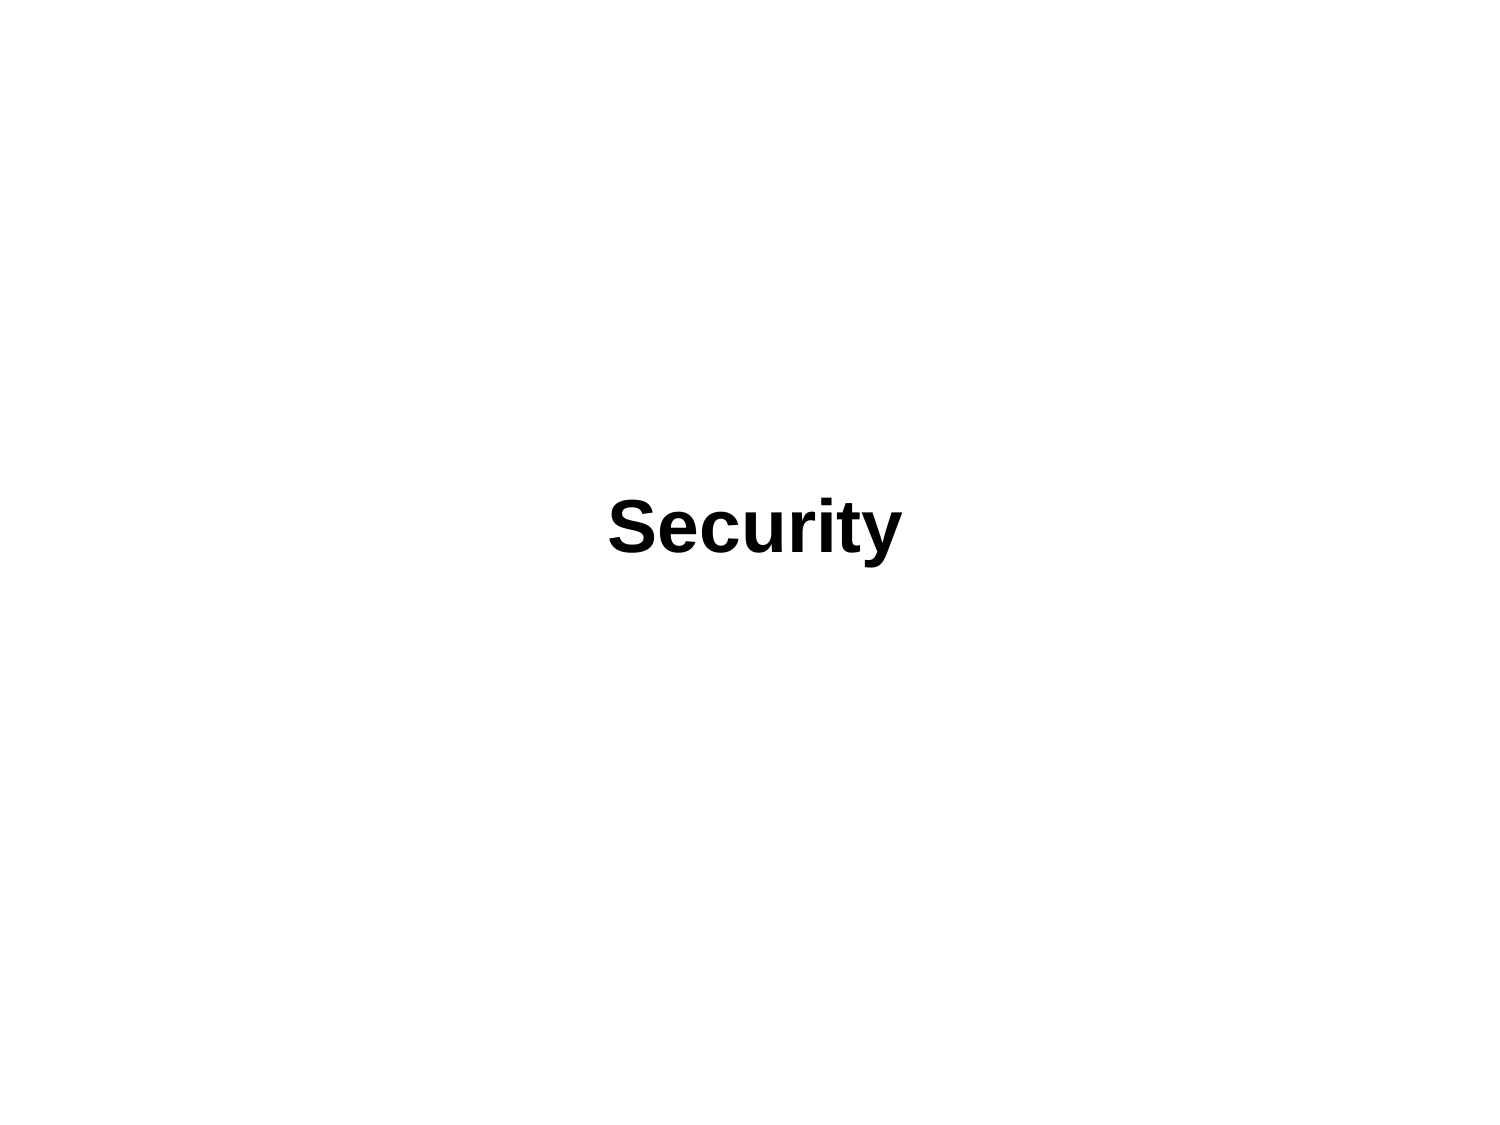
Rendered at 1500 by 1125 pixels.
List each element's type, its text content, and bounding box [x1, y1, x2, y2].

list Security [118, 399, 1394, 647]
